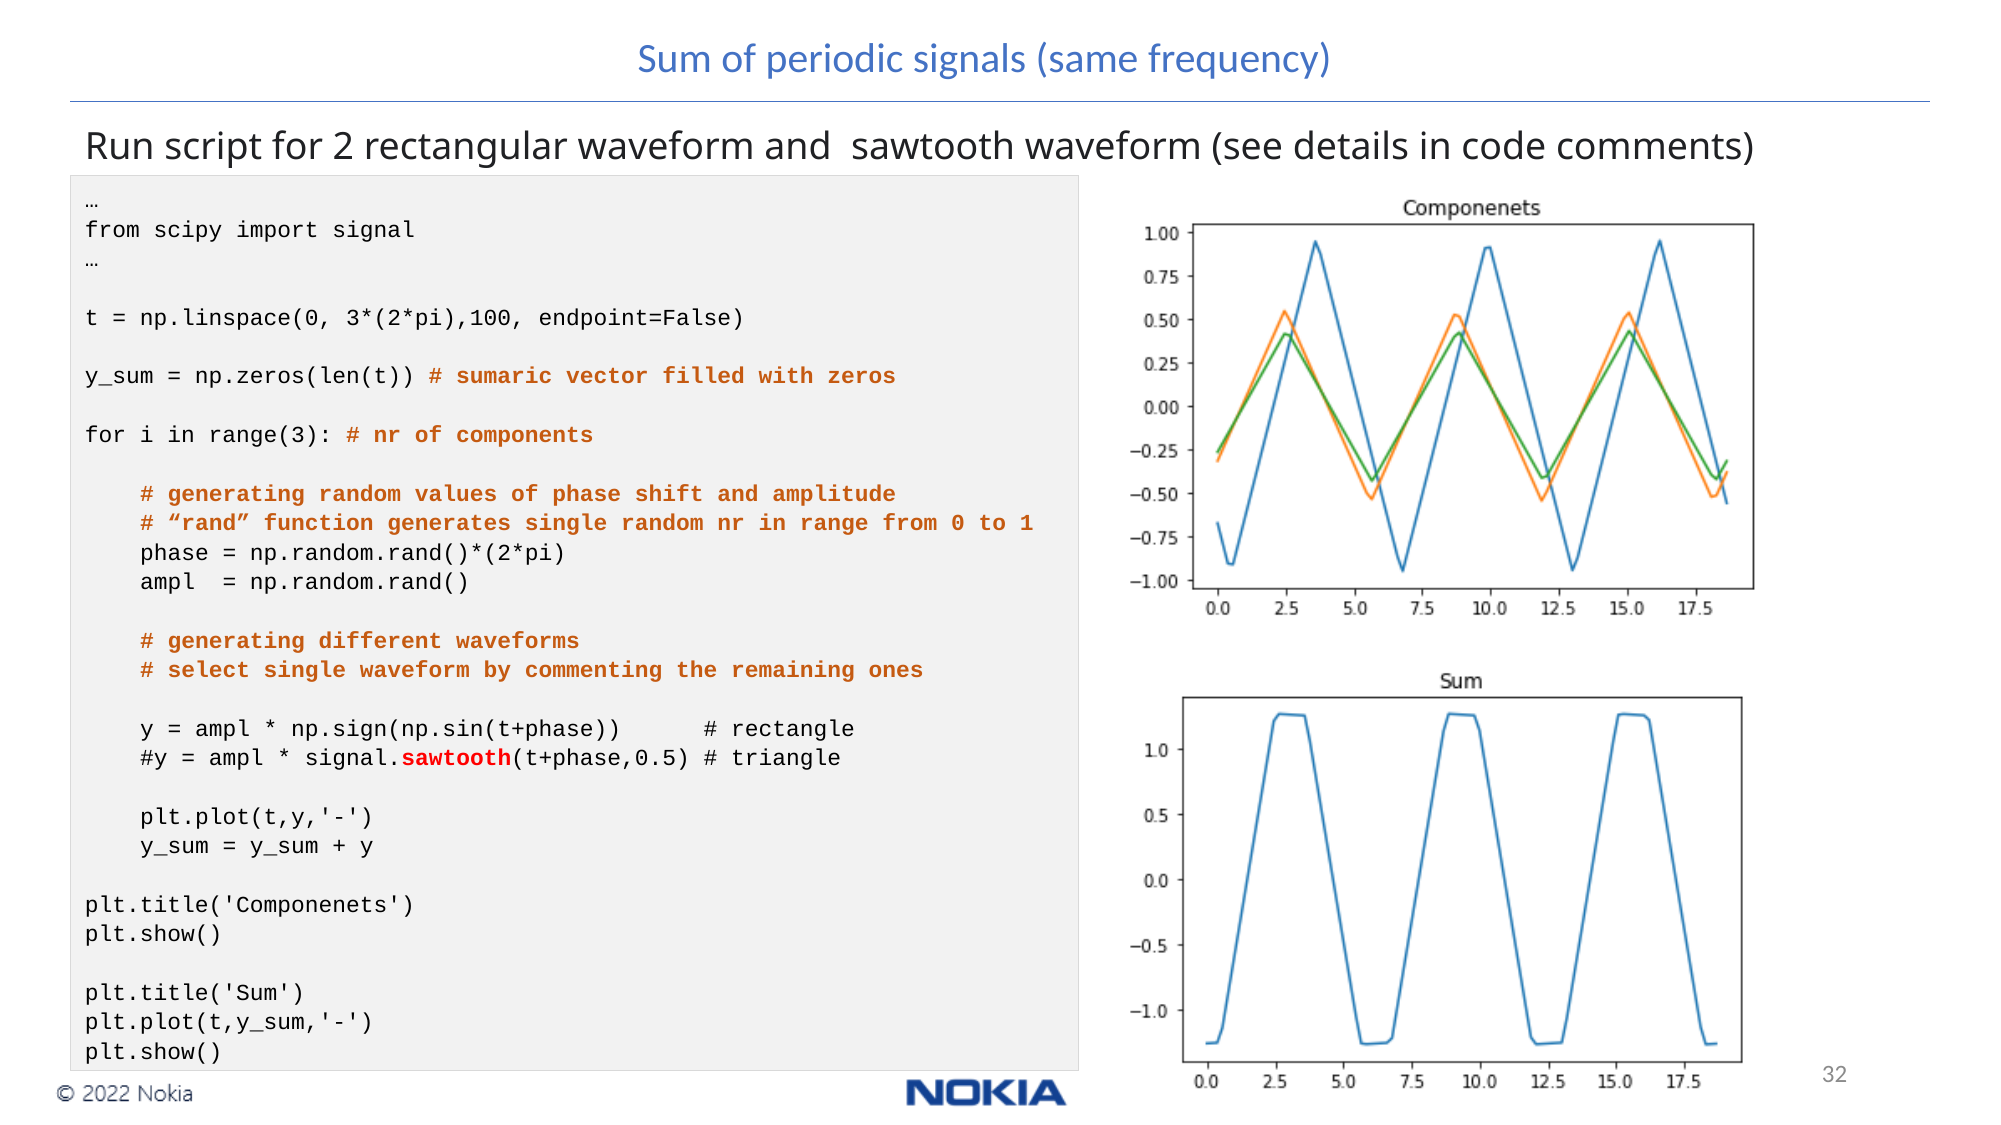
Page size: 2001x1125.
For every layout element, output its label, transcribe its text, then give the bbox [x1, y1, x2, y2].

text_box Run script for 2 rectangular waveform and sawtooth waveform (see details in code comments) [70, 115, 1915, 175]
slide_number 32 [1412, 1042, 1863, 1103]
text_box … from scipy import signal … t = np.linspace(0, 3*(2*pi),100, endpoint=False) y_sum = np.zeros(len(t)) # sumaric vector filled with zeros for i in range(3): # nr of components # generating random values of phase shift and amplitude # “rand” function generates single random nr in range from 0 to 1 phase = np.random.rand()*(2*pi) ampl = np.random.rand() # generating different waveforms # select single waveform by commenting the remaining ones y = ampl * np.sign(np.sin(t+phase)) # rectangle #y = ampl * signal.sawtooth(t+phase,0.5) # triangle plt.plot(t,y,'-') y_sum = y_sum + y plt.title('Componenets') plt.show() plt.title('Sum') plt.plot(t,y_sum,'-') plt.show() [70, 175, 1079, 1071]
picture [36, 192, 1763, 1111]
text_box Sum of periodic signals (same frequency) [55, 20, 1915, 89]
